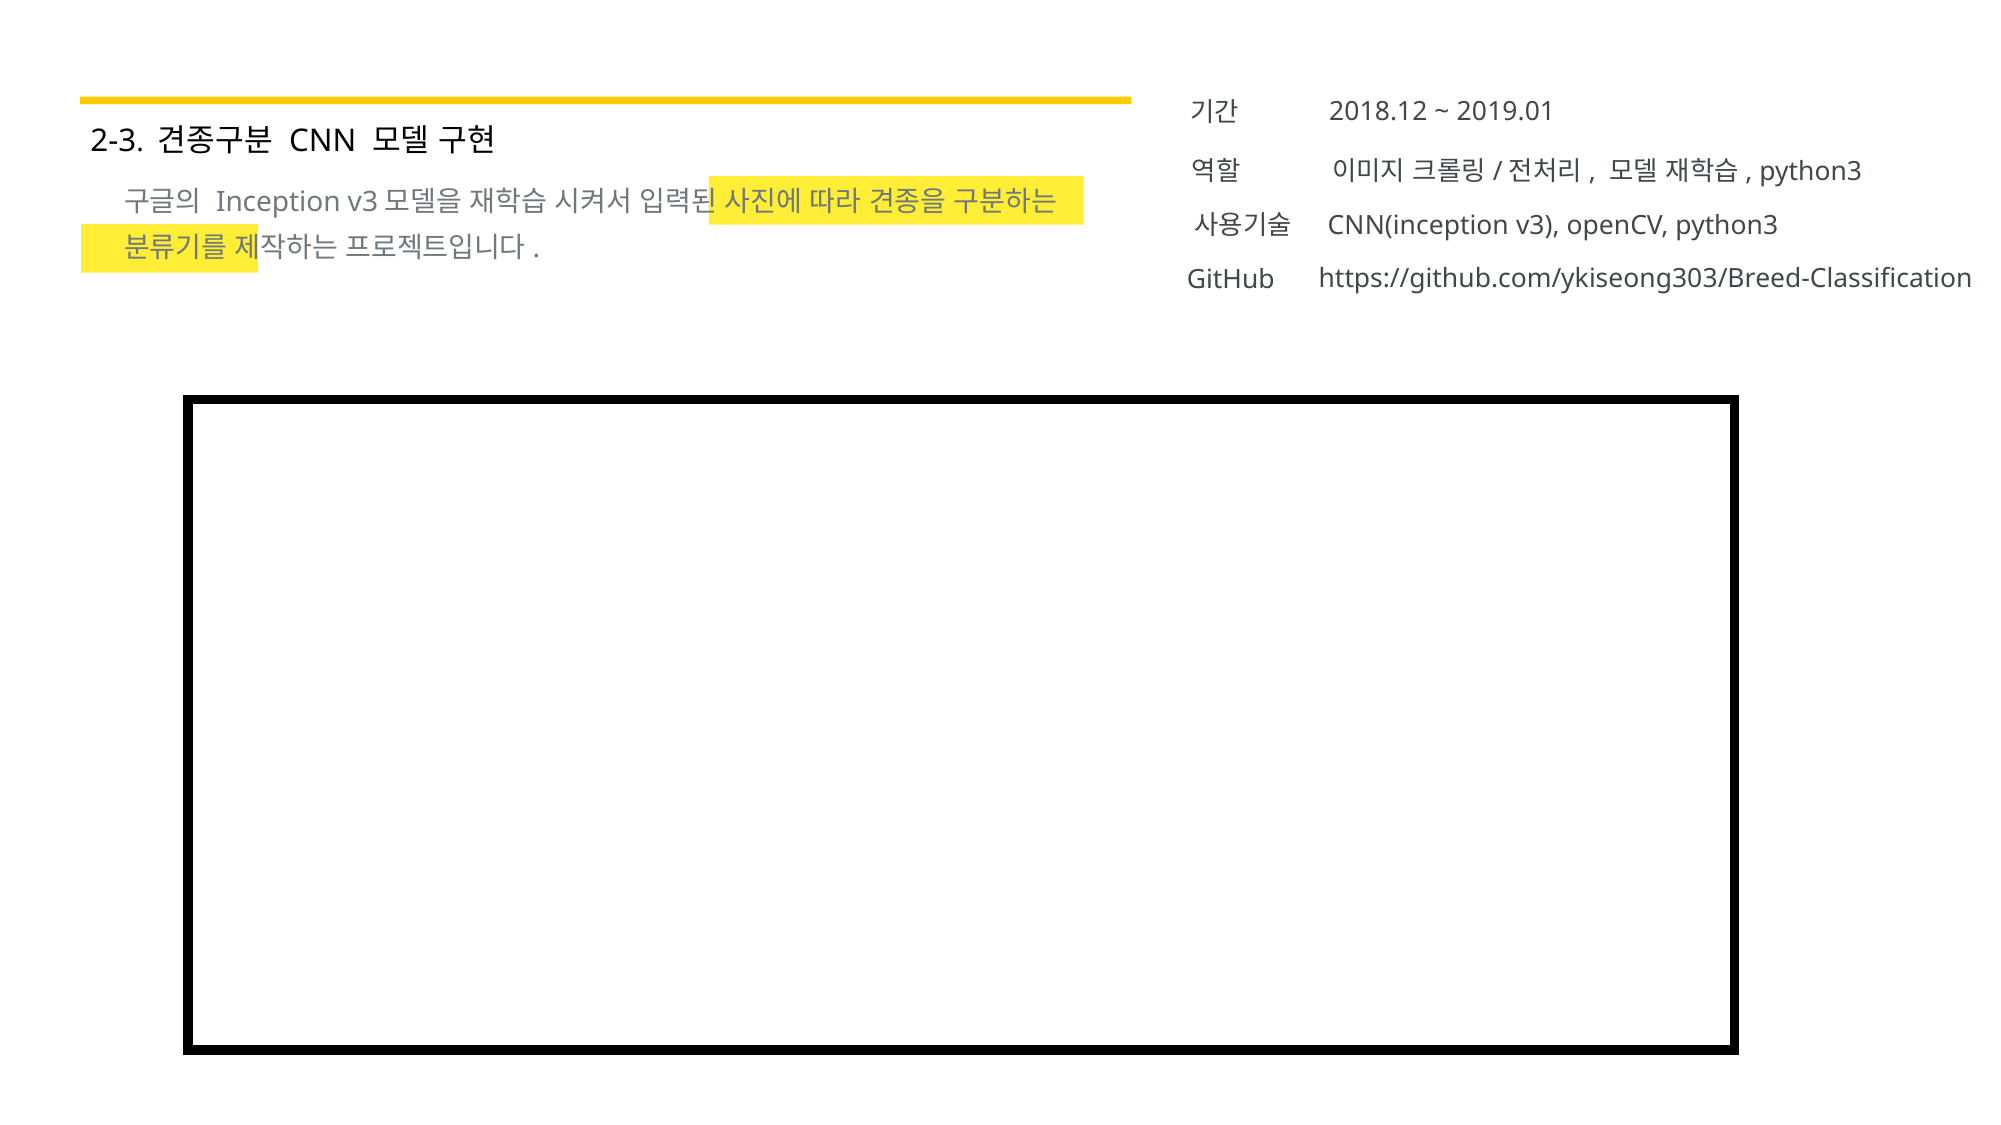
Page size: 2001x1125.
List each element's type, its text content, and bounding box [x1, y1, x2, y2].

text_box 2018.12 ~ 2019.01 [1314, 86, 1571, 134]
text_box [79, 96, 1132, 105]
text_box 기간 [1175, 87, 1255, 134]
text_box [187, 398, 1736, 1051]
text_box [708, 175, 1085, 226]
text_box [80, 223, 259, 274]
text_box 구글의 Inception v3모델을 재학습 시켜서 입력된 사진에 따라 견종을 구분하는 분류기를 제작하는 프로젝트입니다. [109, 176, 1073, 271]
text_box 2-3. 견종구분 CNN 모델 구현 [75, 112, 511, 166]
text_box https://github.com/ykiseong303/Breed-Classification [1303, 253, 1989, 301]
text_box CNN(inception v3), openCV, python3 [1312, 200, 1794, 247]
text_box GitHub [1172, 254, 1290, 302]
text_box 이미지 크롤링/전처리, 모델 재학습, python3 [1317, 146, 1878, 193]
text_box 사용기술 [1179, 200, 1308, 247]
text_box 역할 [1176, 146, 1256, 193]
